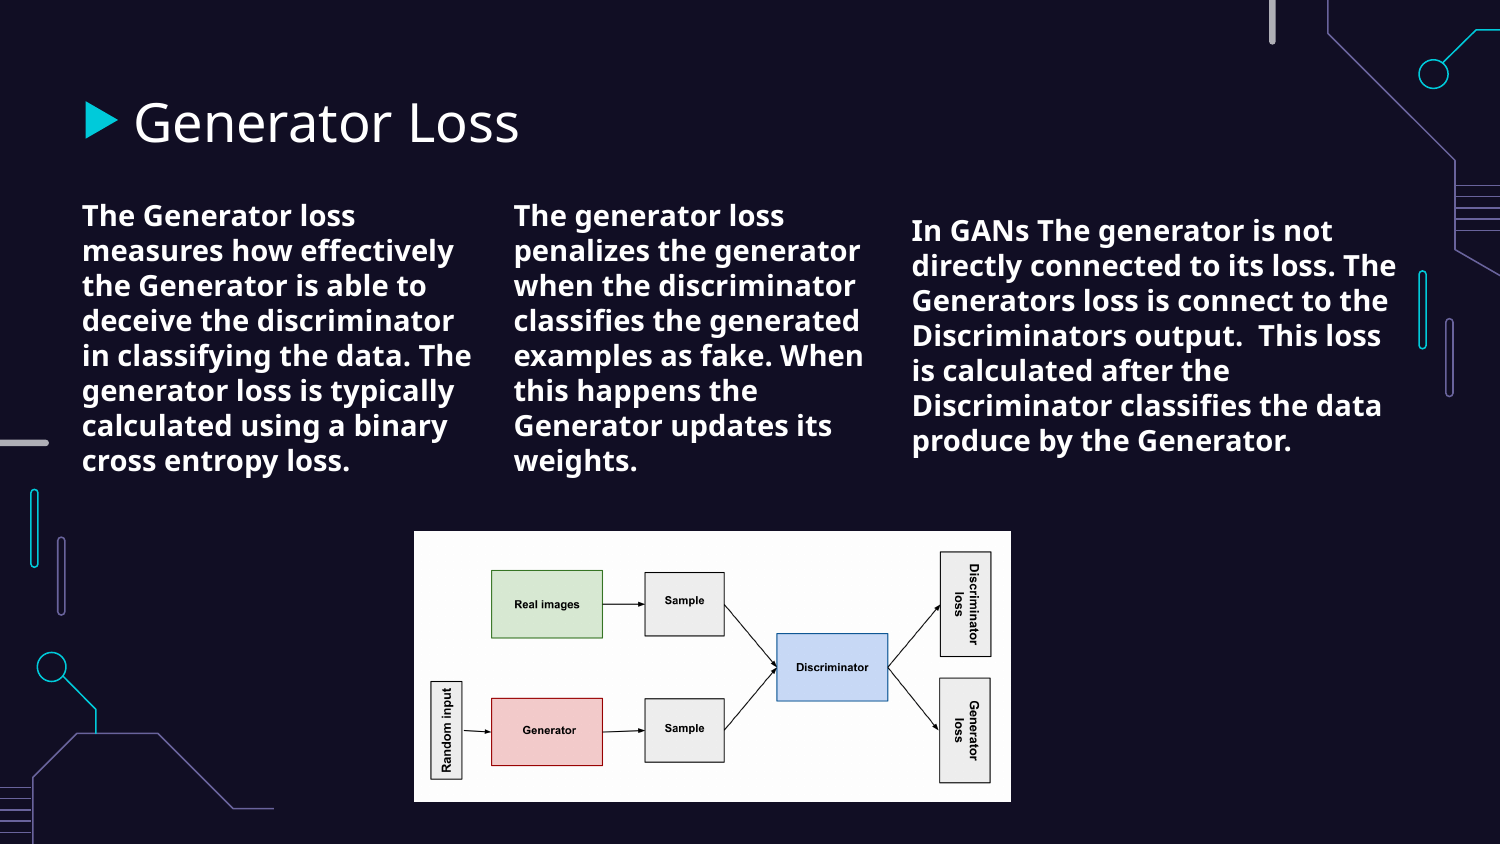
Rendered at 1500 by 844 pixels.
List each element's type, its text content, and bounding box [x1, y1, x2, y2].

title Generator Loss [118, 72, 1382, 167]
picture [413, 530, 1011, 803]
text_box The generator loss penalizes the generator when the discriminator classifies the generated examples as fake. When this happens the Generator updates its weights. [498, 182, 897, 528]
text_box In GANs The generator is not directly connected to its loss. The Generators loss is connect to the Discriminators output. This loss is calculated after the Discriminator classifies the data produce by the Generator. [896, 197, 1424, 559]
text_box The Generator loss measures how effectively the Generator is able to deceive the discriminator in classifying the data. The generator loss is typically calculated using a binary cross entropy loss. [66, 182, 498, 493]
